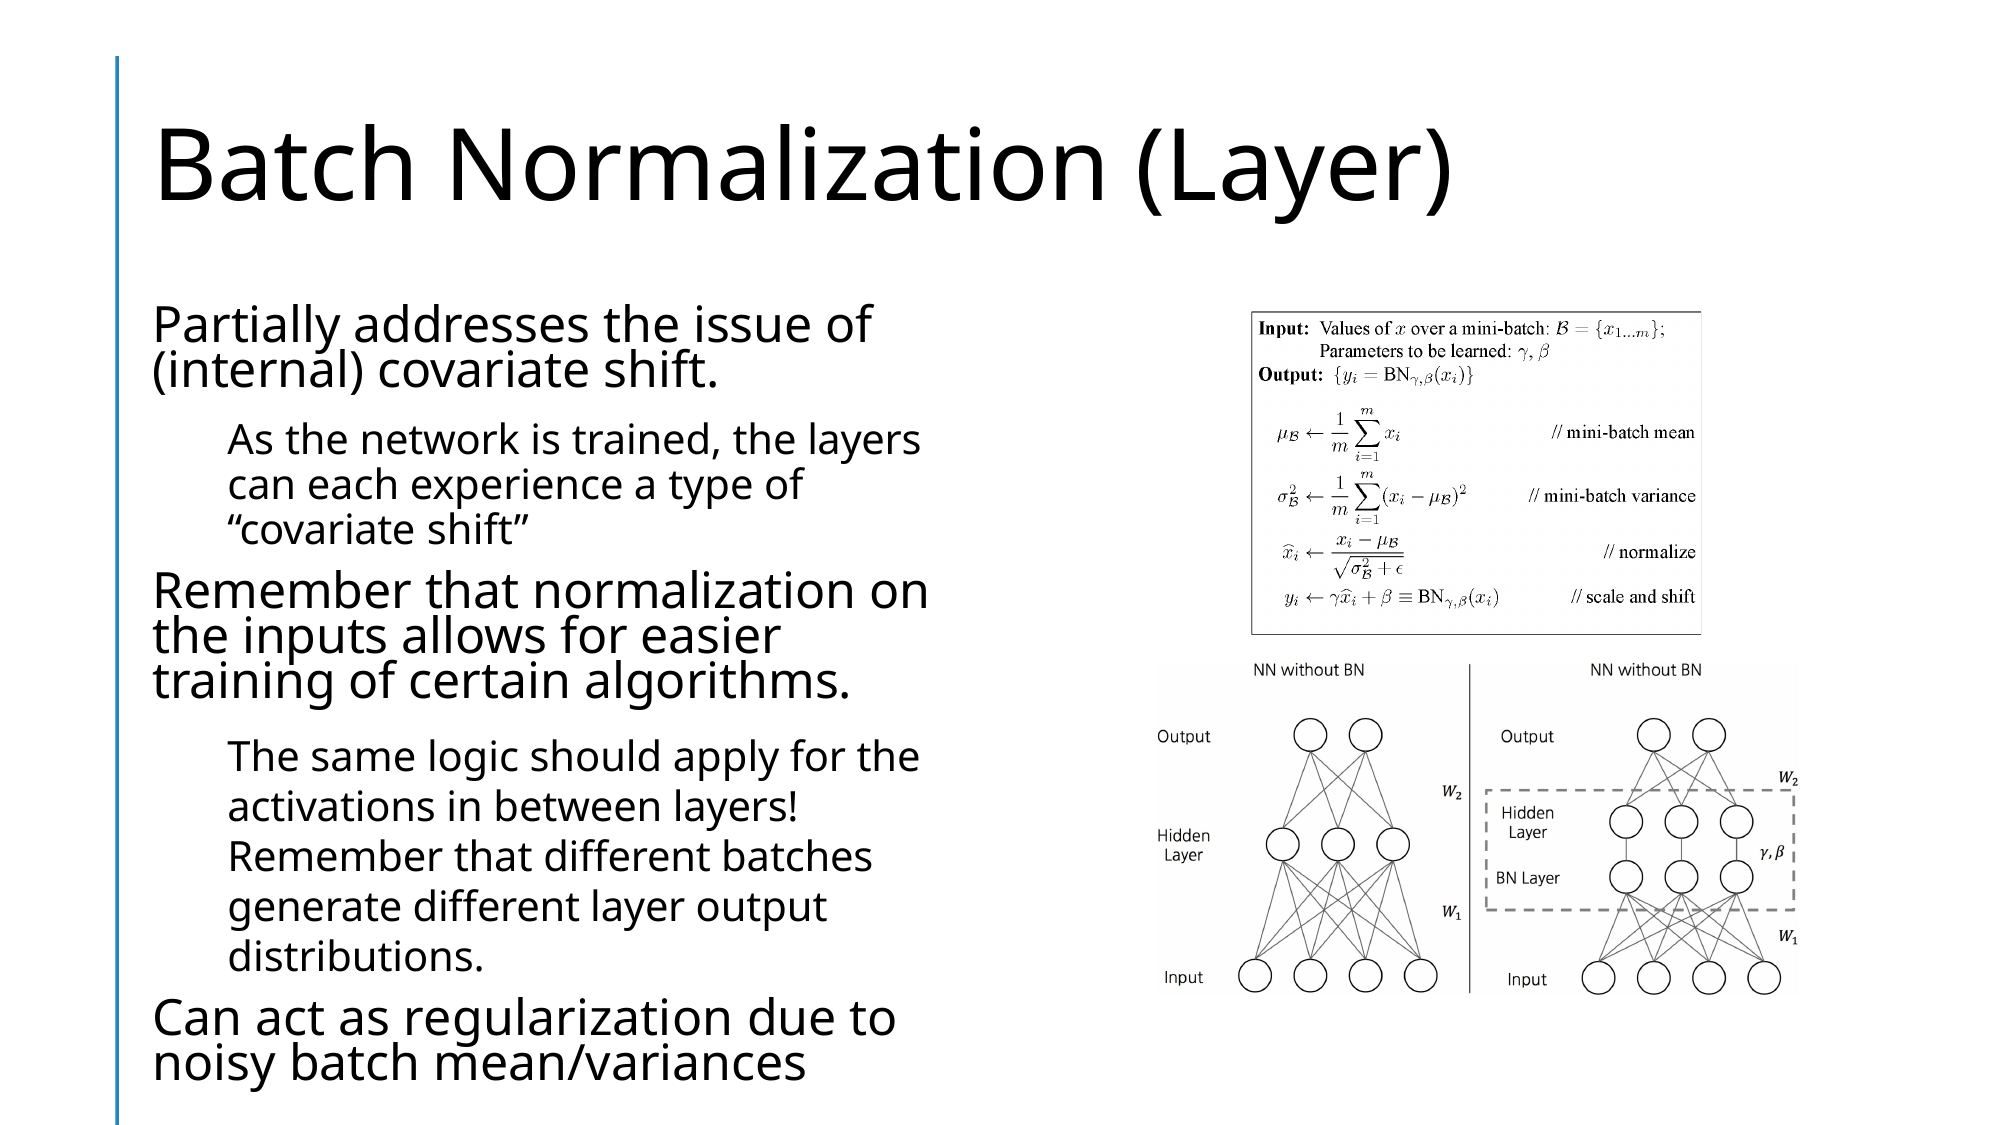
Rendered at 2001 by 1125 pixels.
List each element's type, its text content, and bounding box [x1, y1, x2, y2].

list Partially addresses the issue of (internal) covariate shift. As the network is trained, the layers can each experience a type of “covariate shift” Remember that normalization on the inputs allows for easier training of certain algorithms. The same logic should apply for the activations in between layers! Remember that different batches generate different layer output distributions. Can act as regularization due to noisy batch mean/variances [137, 299, 1000, 1014]
text_box [1157, 662, 1798, 995]
title Batch Normalization (Layer) [137, 59, 1863, 278]
text_box [1251, 311, 1702, 635]
